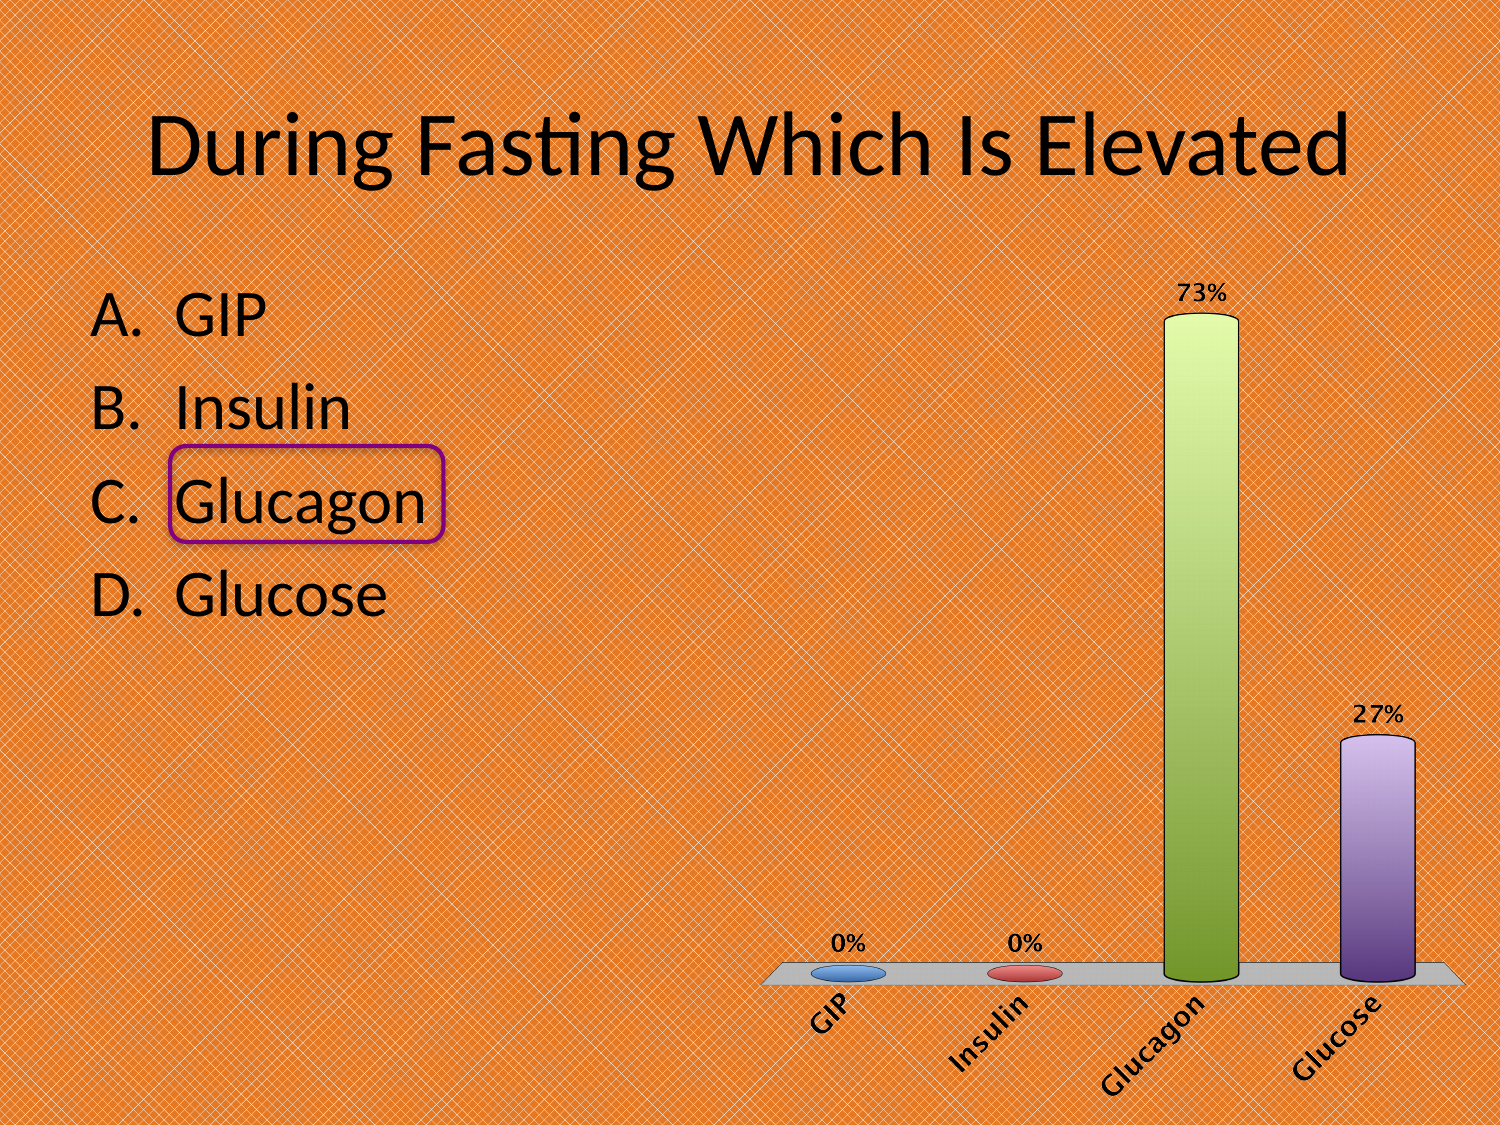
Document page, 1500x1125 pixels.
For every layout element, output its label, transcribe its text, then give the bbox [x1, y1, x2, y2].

picture [739, 262, 1490, 1107]
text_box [1374, 999, 1480, 1105]
list GIP Insulin Glucagon Glucose [75, 262, 737, 1005]
title During Fasting Which Is Elevated [75, 45, 1425, 233]
text_box [169, 445, 445, 543]
